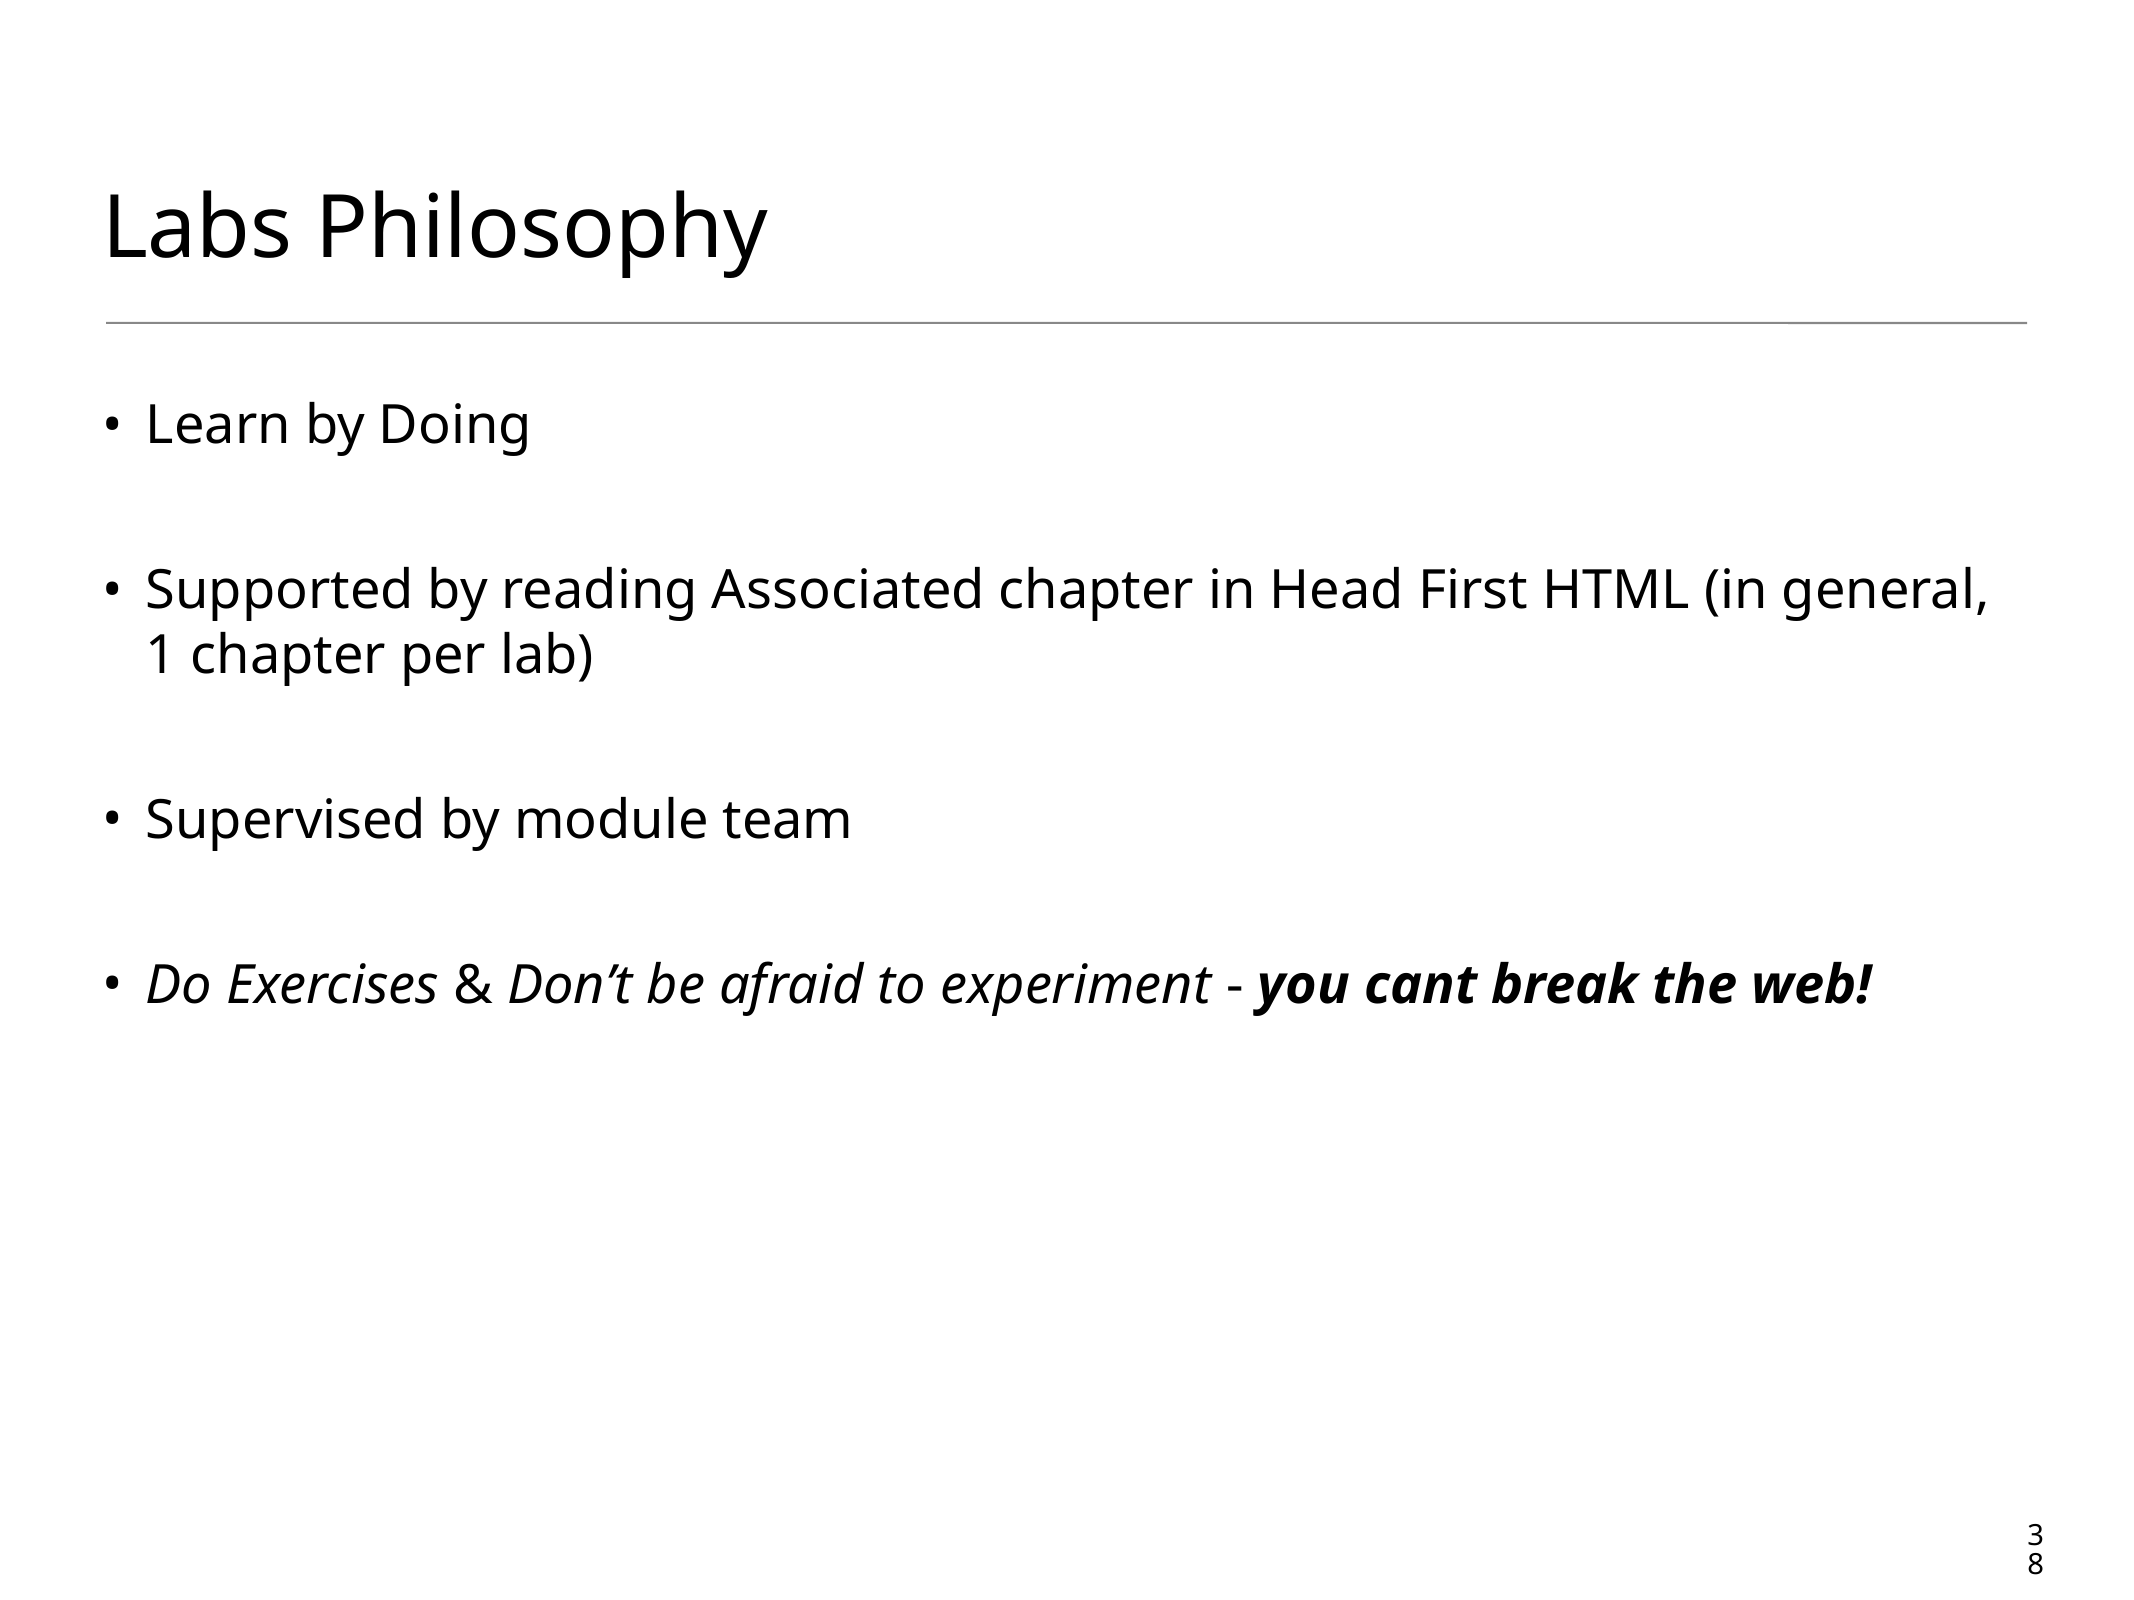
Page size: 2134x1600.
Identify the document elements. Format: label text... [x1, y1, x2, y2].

title Labs Philosophy [93, 54, 2040, 284]
slide_number 38 [2012, 1508, 2064, 1559]
list Learn by Doing Supported by reading Associated chapter in Head First HTML (in general, 1 chapter per lab) Supervised by module team Do Exercises & Don’t be afraid to experiment - you cant break the web! [93, 381, 2040, 1459]
